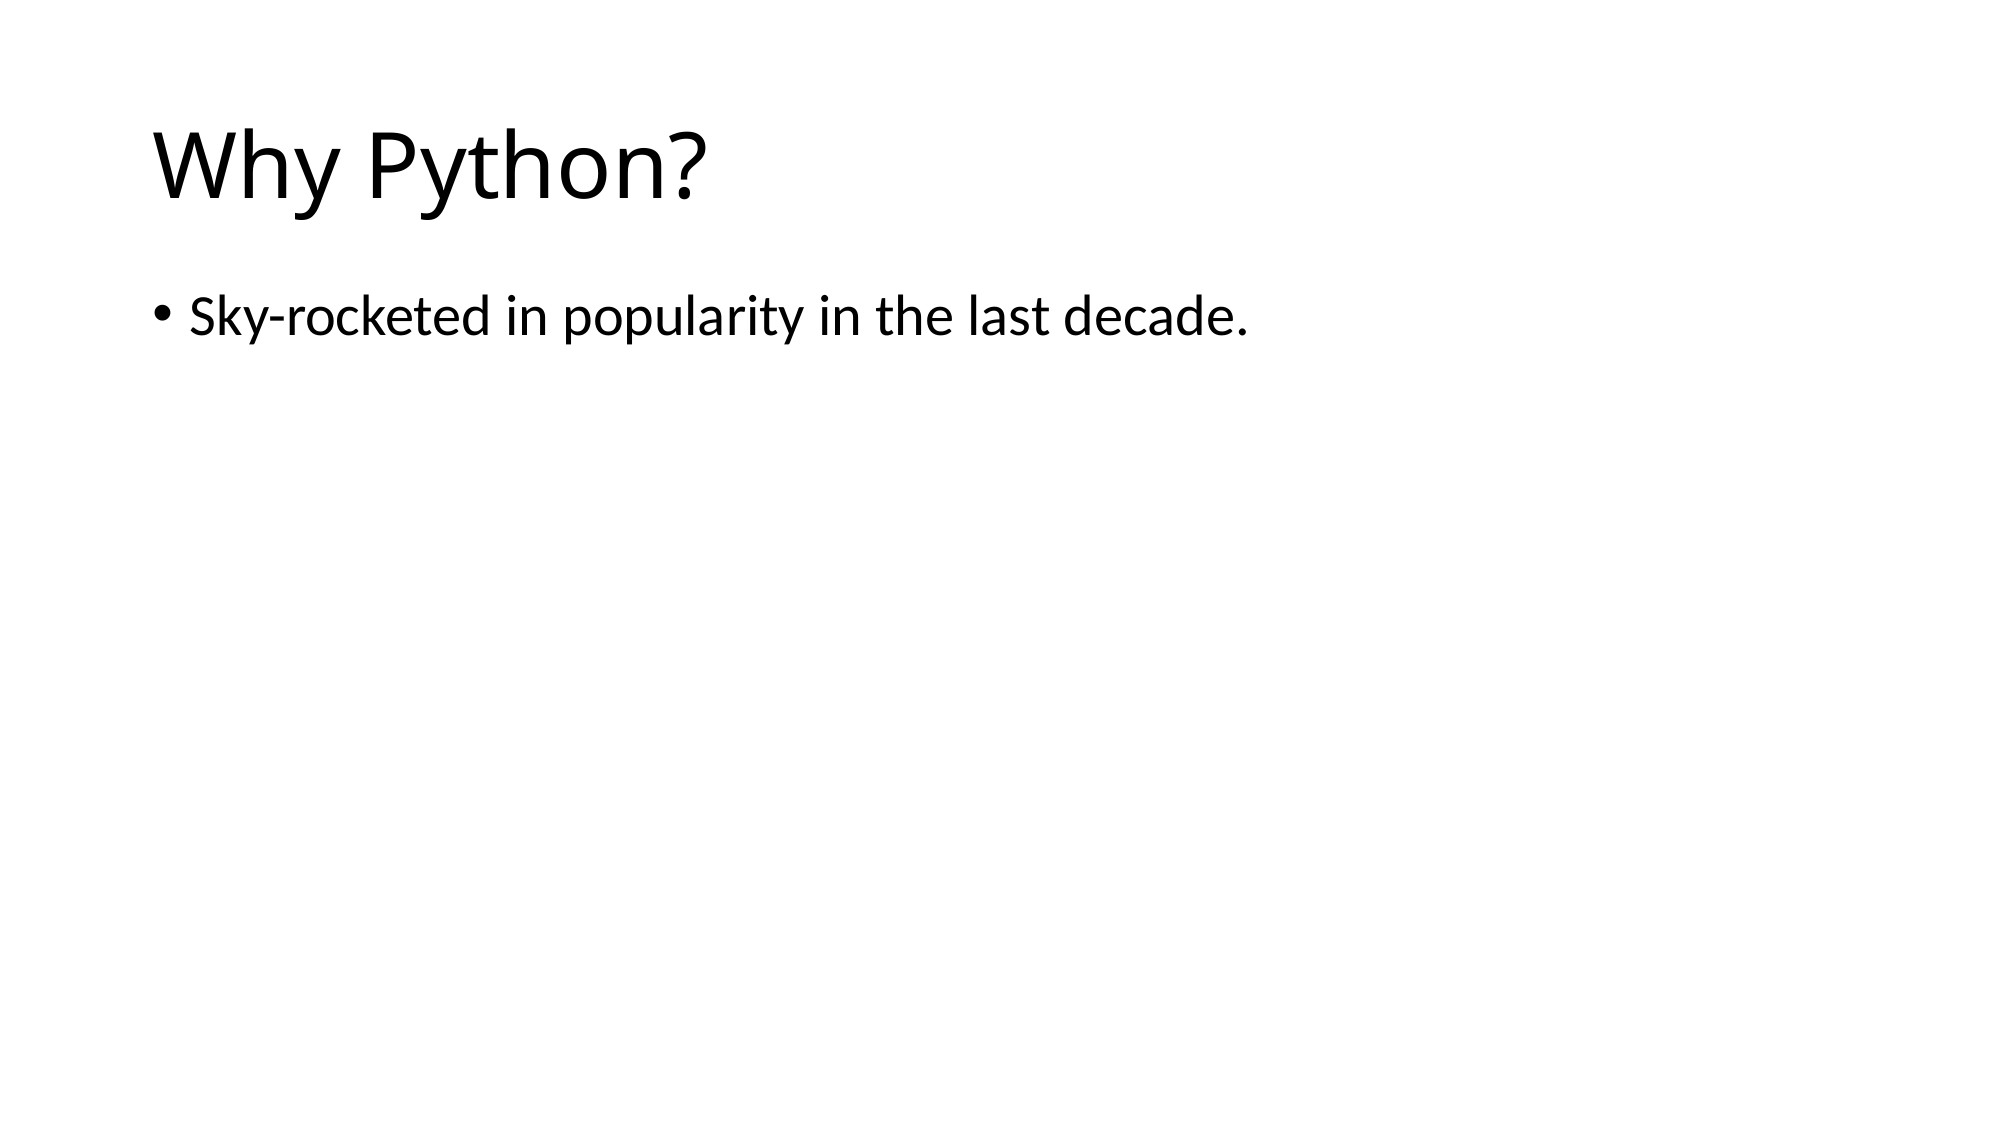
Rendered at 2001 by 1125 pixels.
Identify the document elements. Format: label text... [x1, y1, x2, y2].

list Sky-rocketed in popularity in the last decade. [137, 277, 1863, 434]
title Why Python? [137, 59, 1863, 277]
